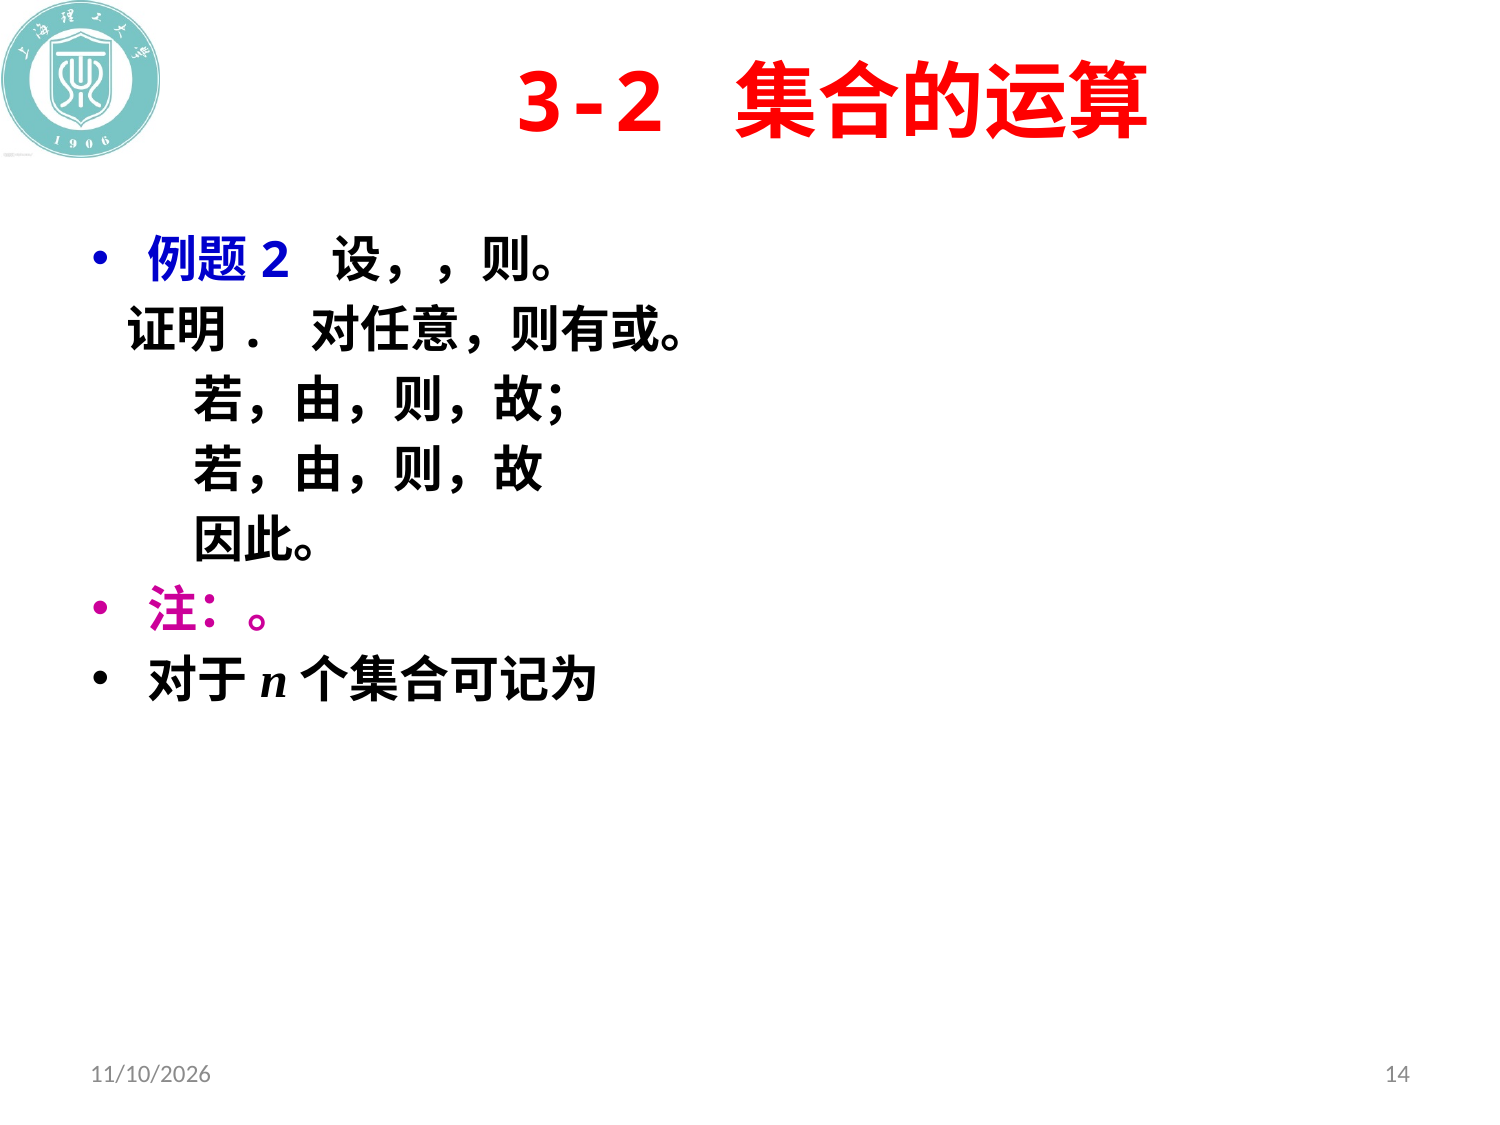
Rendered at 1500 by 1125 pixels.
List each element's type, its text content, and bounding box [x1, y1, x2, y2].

picture [1, 0, 160, 158]
slide_number 14 [1074, 1042, 1425, 1103]
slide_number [75, 1042, 425, 1103]
title 3-2 集合的运算 [195, 11, 1471, 185]
